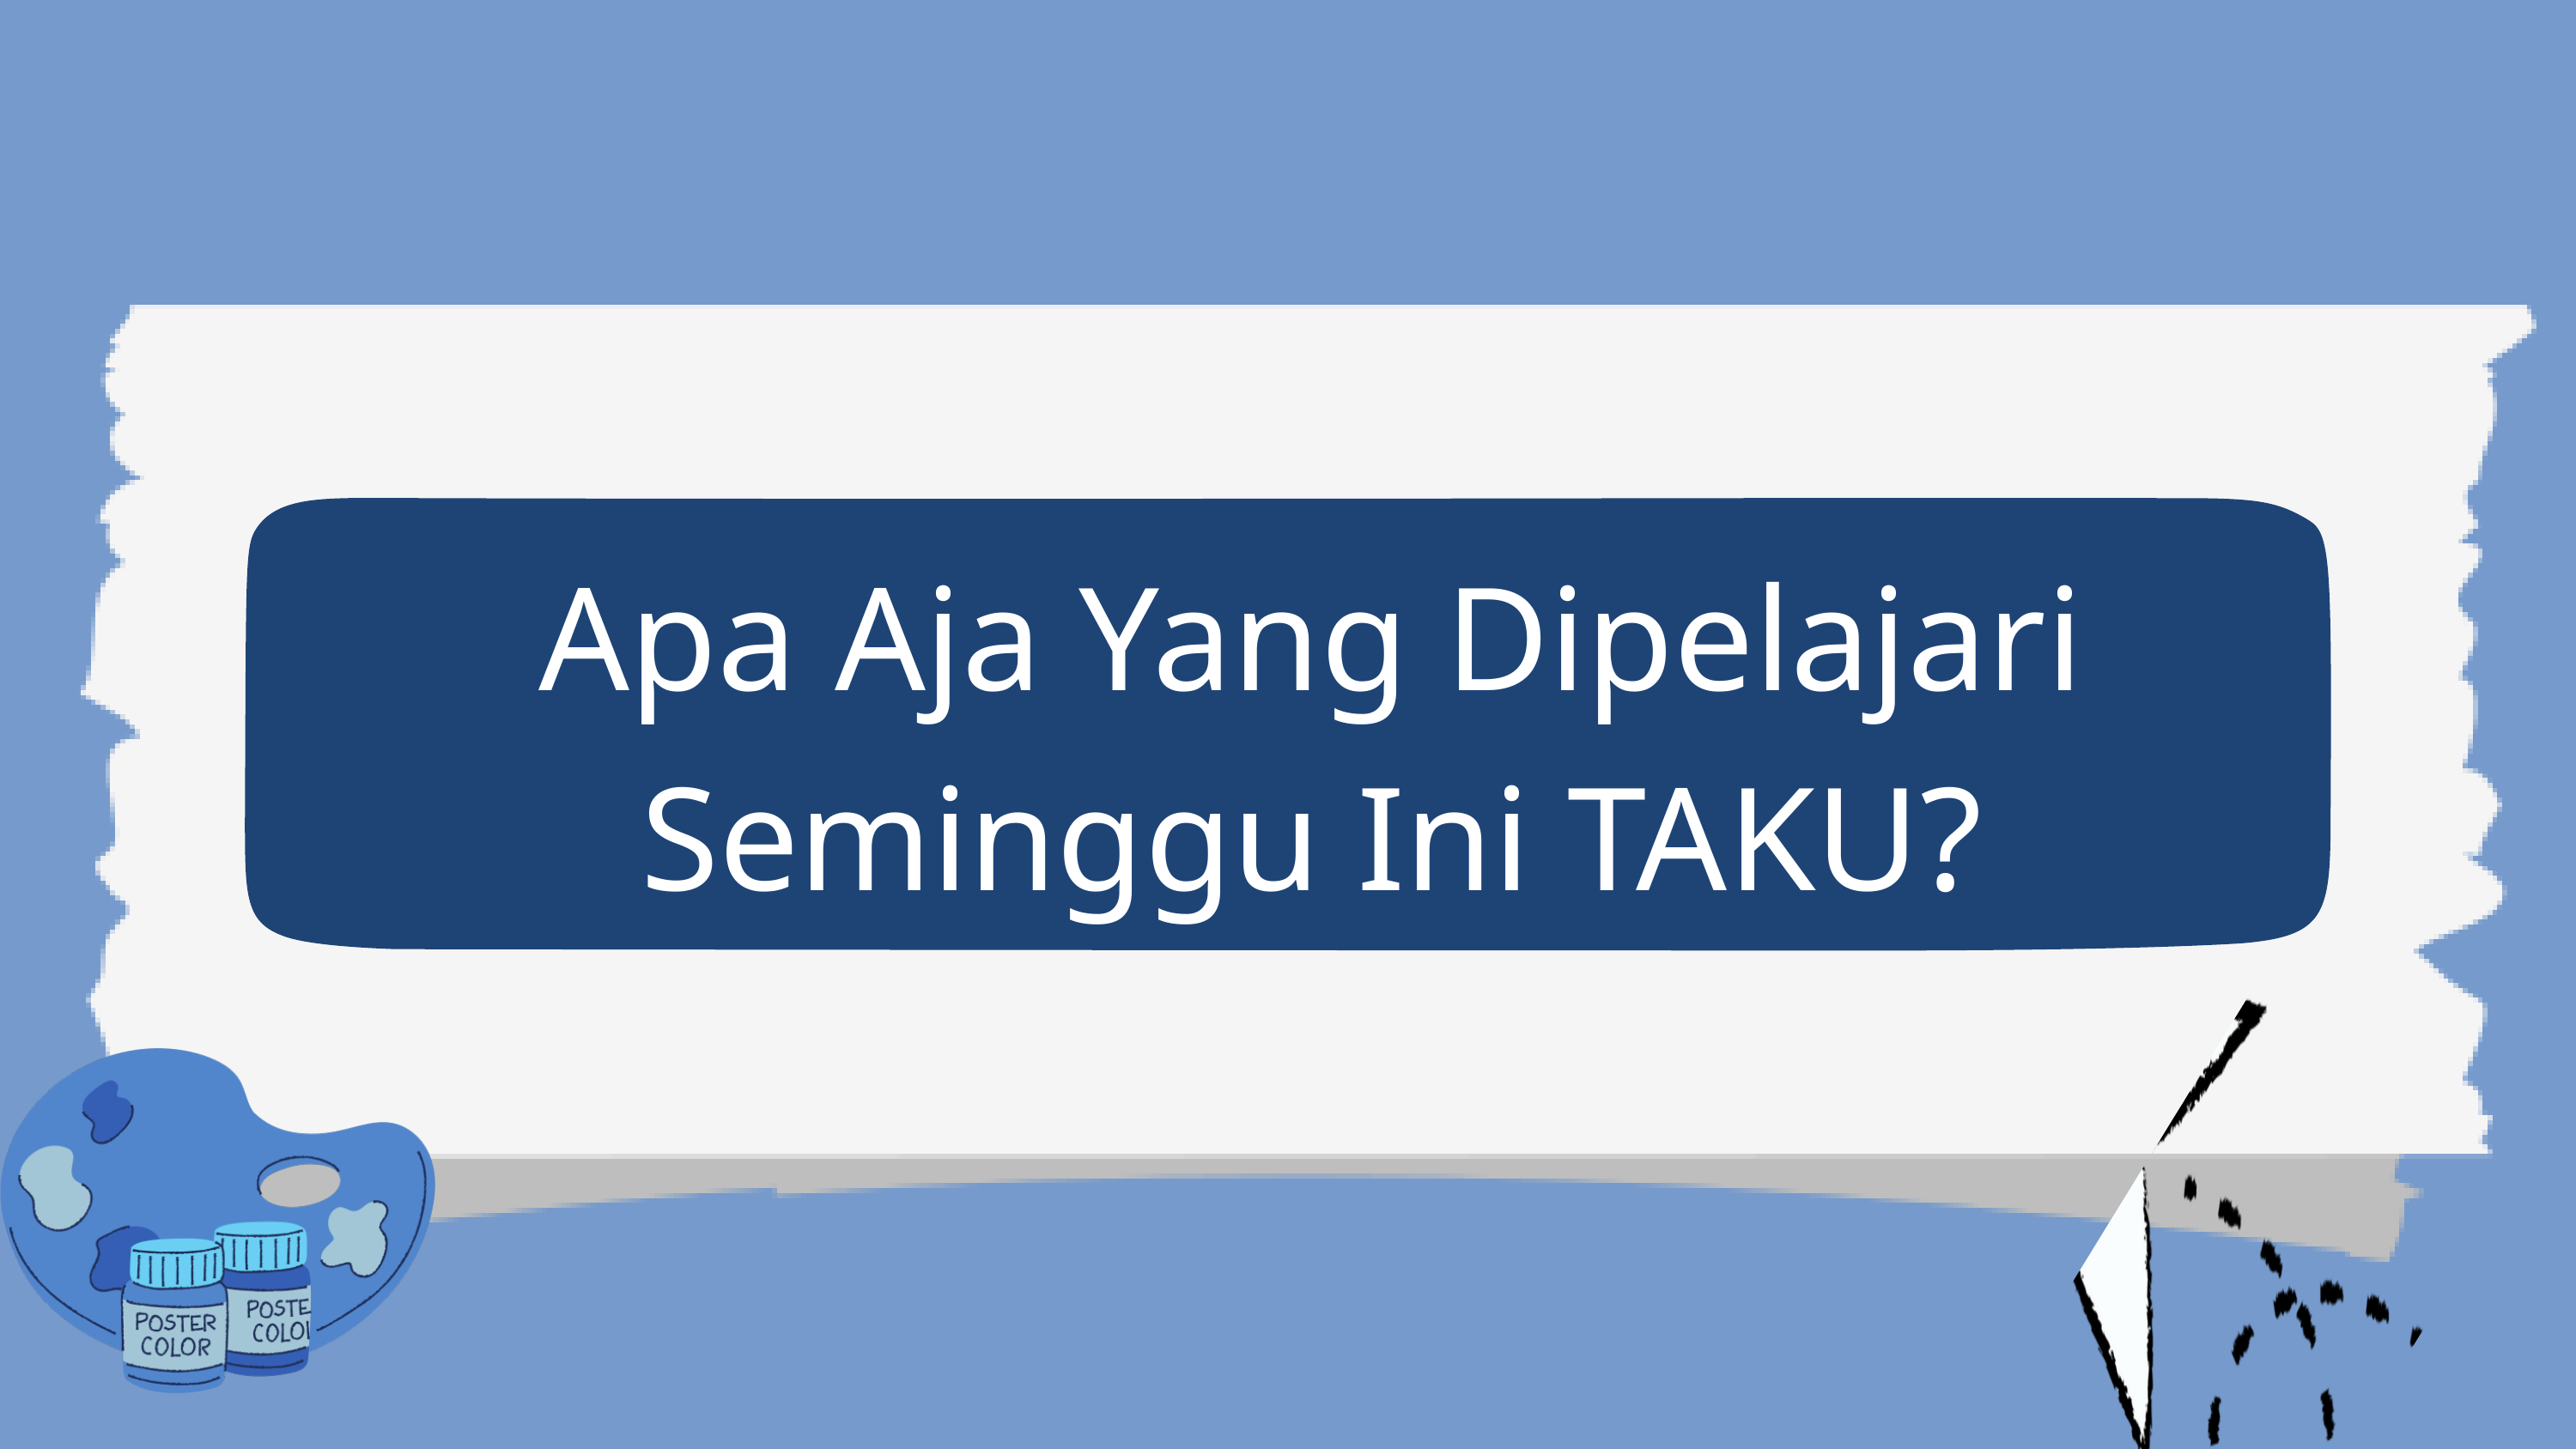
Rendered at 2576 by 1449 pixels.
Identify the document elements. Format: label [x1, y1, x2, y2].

text_box [1970, 961, 2547, 1449]
text_box [76, 305, 2547, 1262]
text_box [0, 1045, 438, 1393]
text_box [244, 497, 2331, 951]
